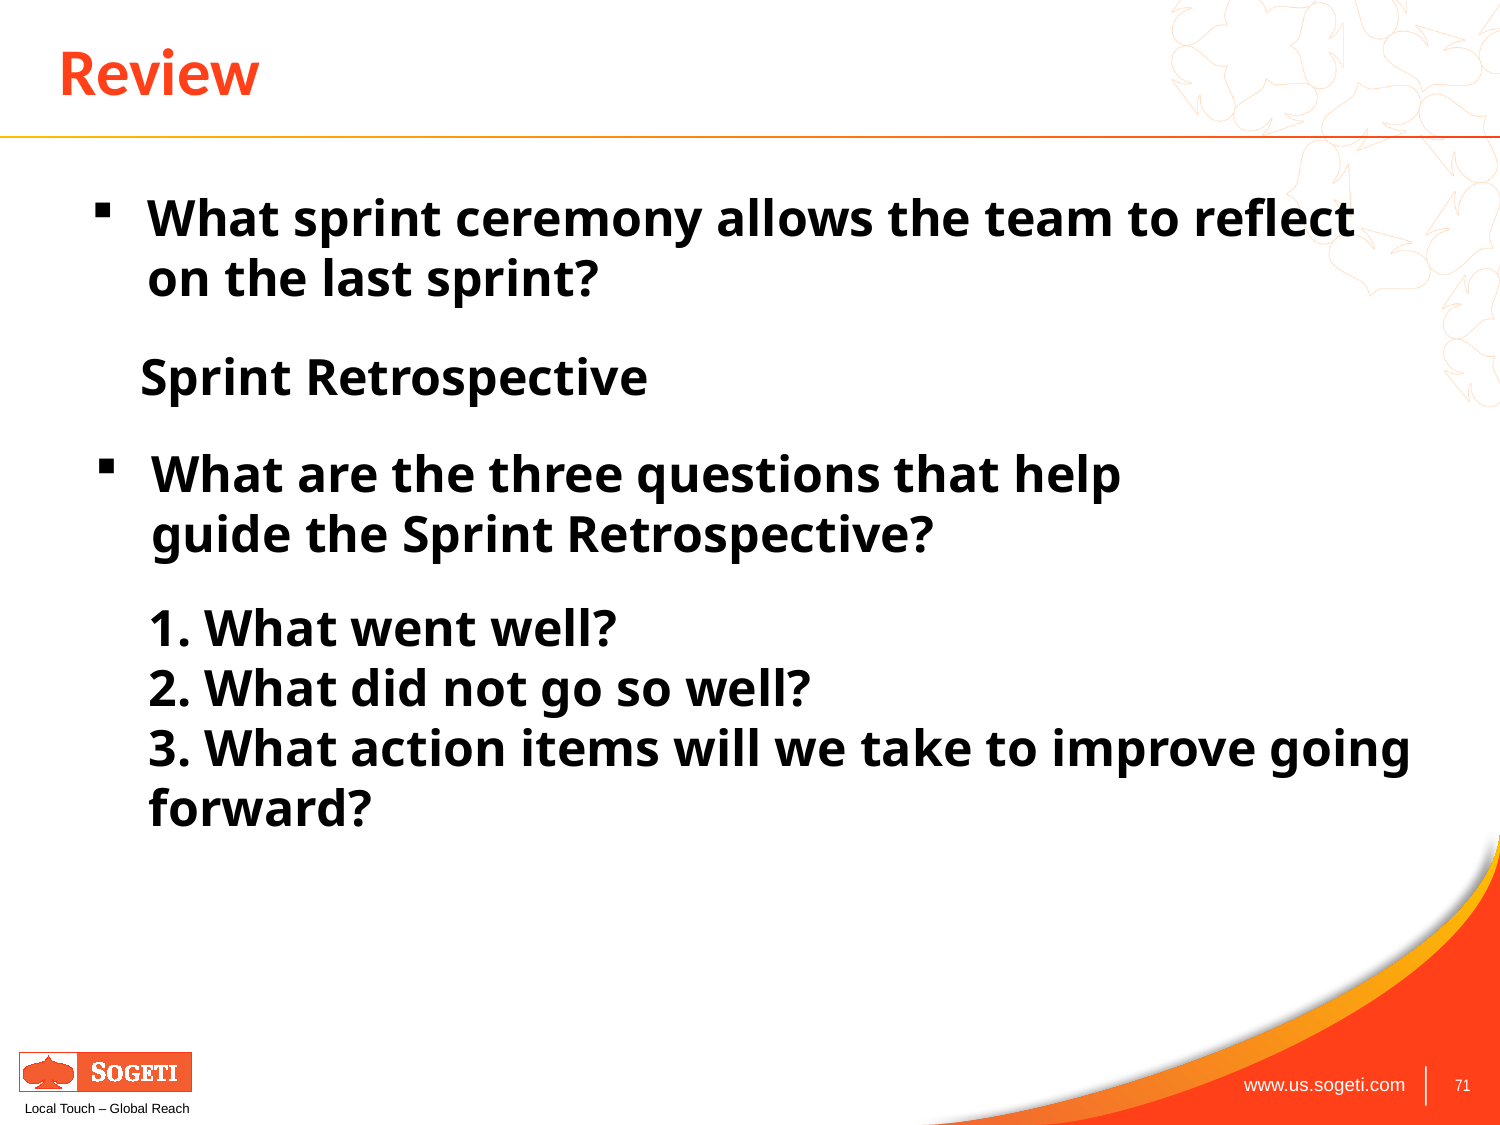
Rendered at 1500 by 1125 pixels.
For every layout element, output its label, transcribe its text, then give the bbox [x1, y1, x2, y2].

title Review [44, 0, 1469, 137]
text_box What are the three questions that help guide the Sprint Retrospective? [80, 435, 1216, 571]
text_box 1. What went well? 2. What did not go so well? 3. What action items will we take to improve going forward? [134, 588, 1453, 844]
text_box What sprint ceremony allows the team to reflect on the last sprint? [76, 179, 1406, 314]
text_box Sprint Retrospective [125, 337, 1347, 413]
